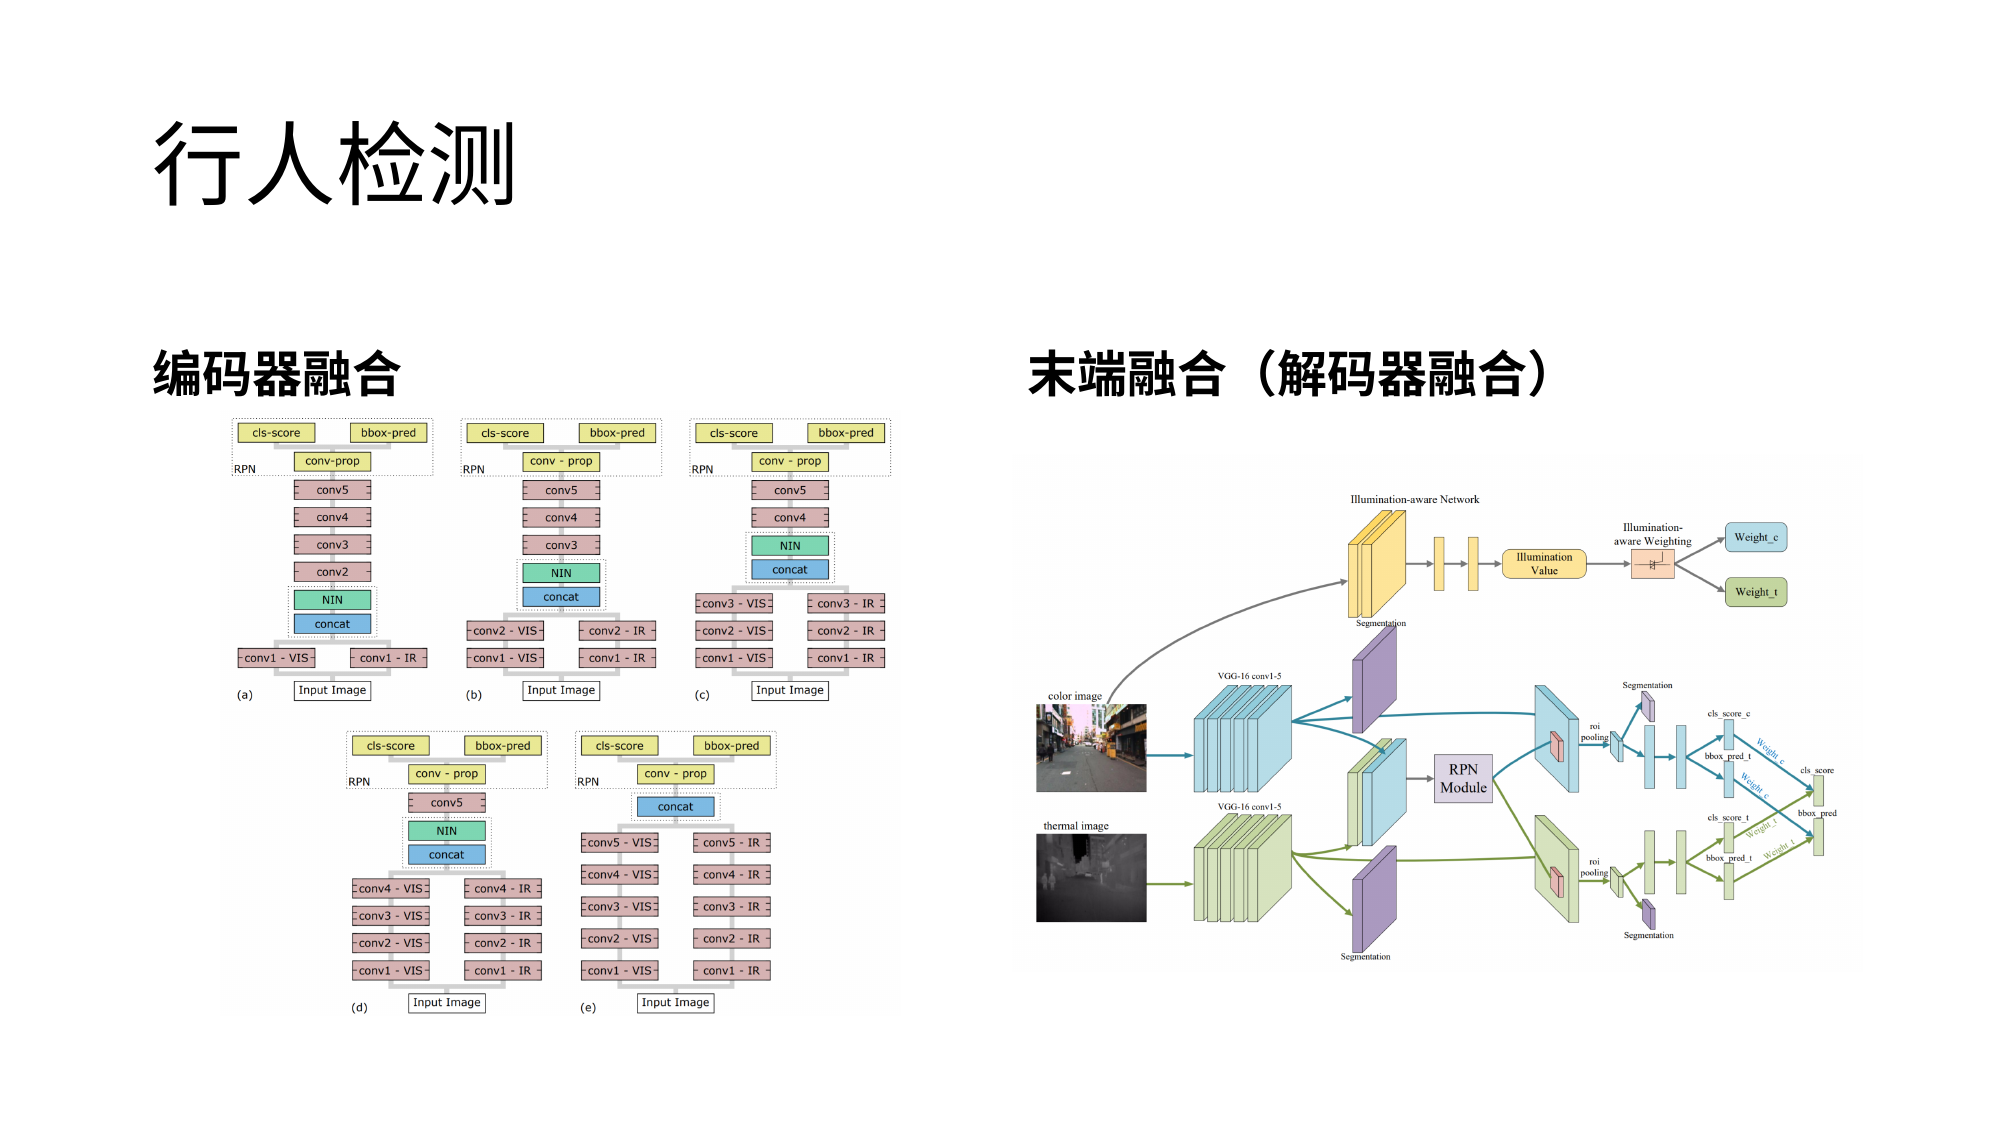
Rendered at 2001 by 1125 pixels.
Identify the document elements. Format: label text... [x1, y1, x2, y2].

title 行人检测 [137, 59, 1863, 278]
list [220, 410, 901, 1016]
list 编码器融合 [137, 275, 984, 411]
list 末端融合（解码器融合） [1012, 275, 1863, 411]
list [1012, 454, 1863, 972]
